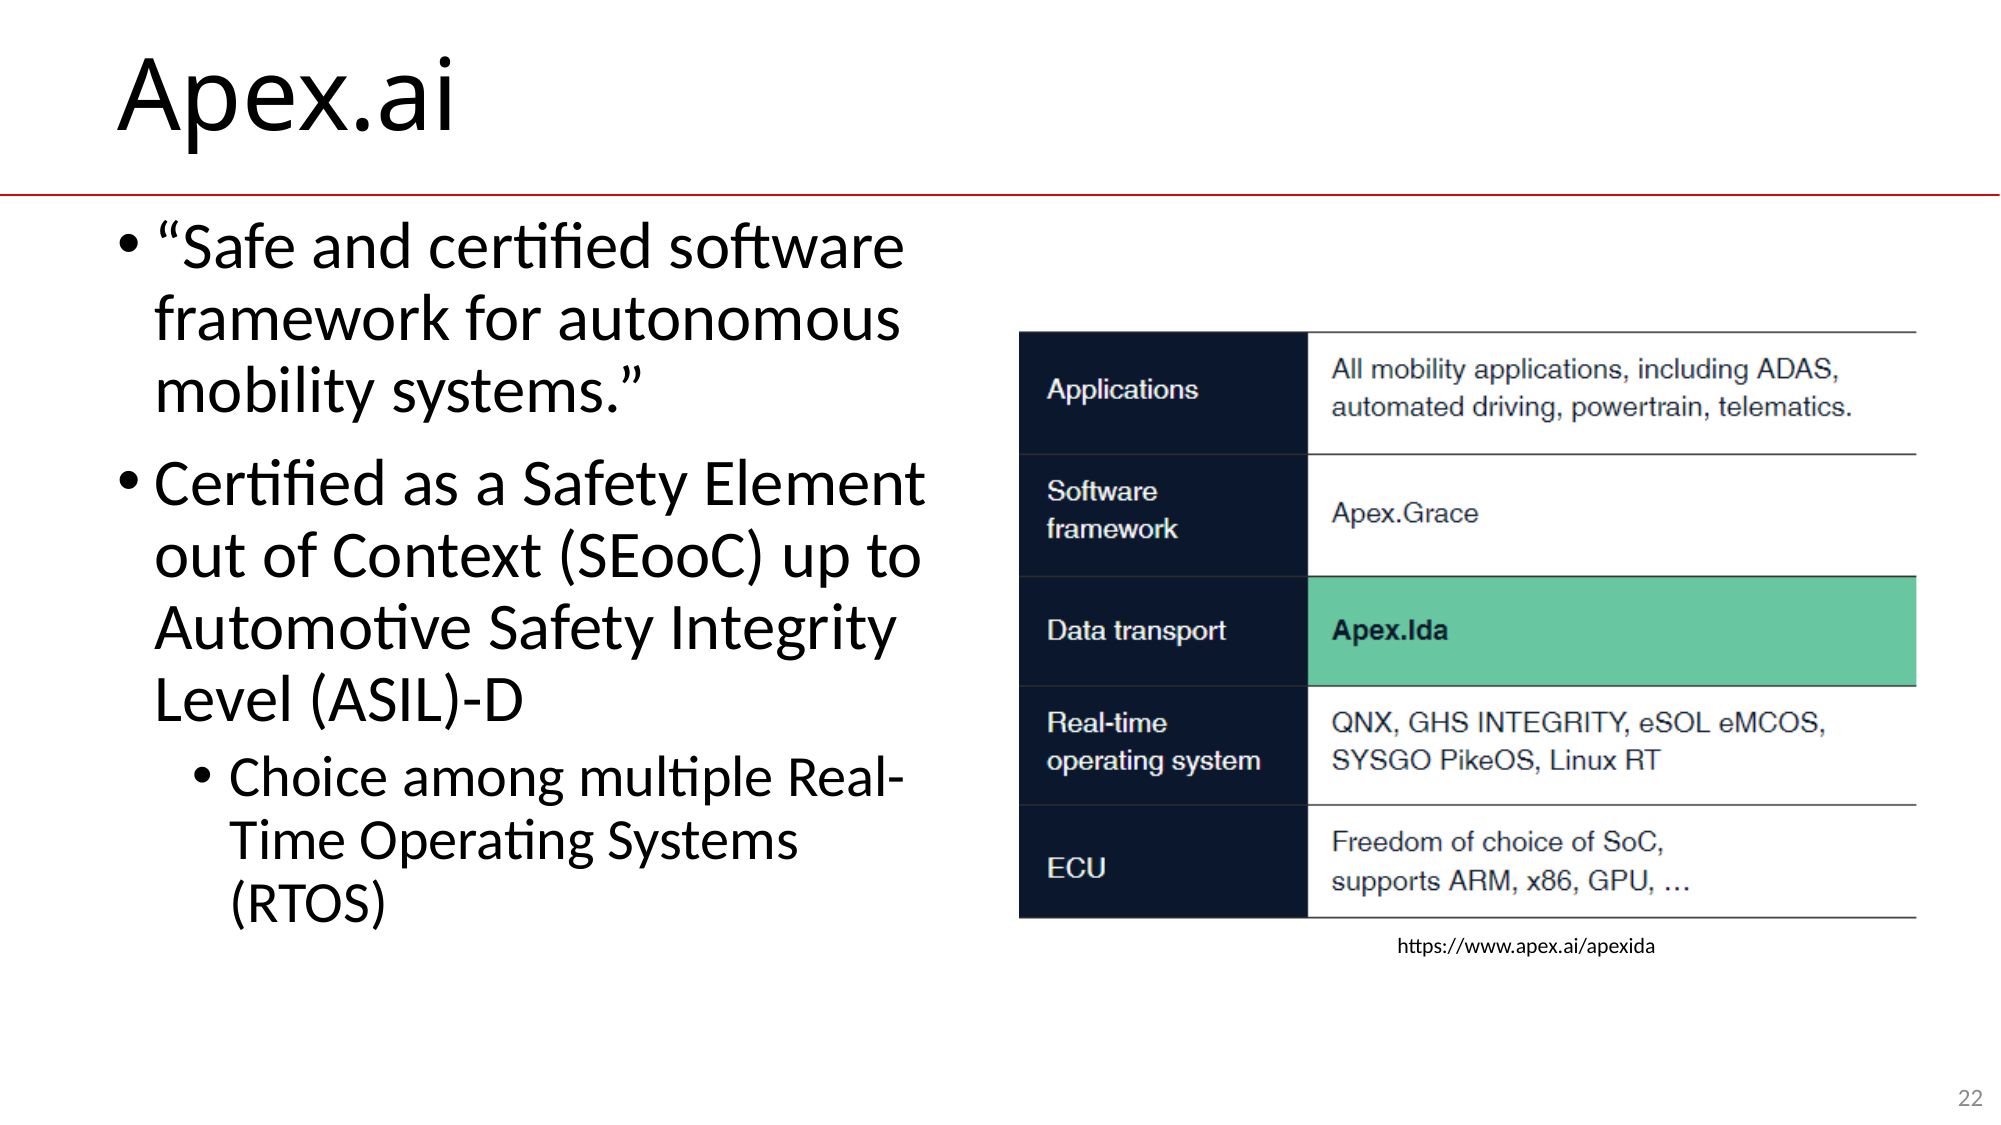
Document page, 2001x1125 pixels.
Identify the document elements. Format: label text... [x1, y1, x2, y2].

picture [1019, 327, 1926, 925]
slide_number 22 [1548, 1066, 1999, 1125]
title Apex.ai [102, 10, 1899, 186]
list “Safe and certified software framework for autonomous mobility systems.” Certified as a Safety Element out of Context (SEooC) up to Automotive Safety Integrity Level (ASIL)-D Choice among multiple Real-Time Operating Systems (RTOS) [102, 203, 952, 1056]
text_box https://www.apex.ai/apexida [1382, 925, 1672, 966]
